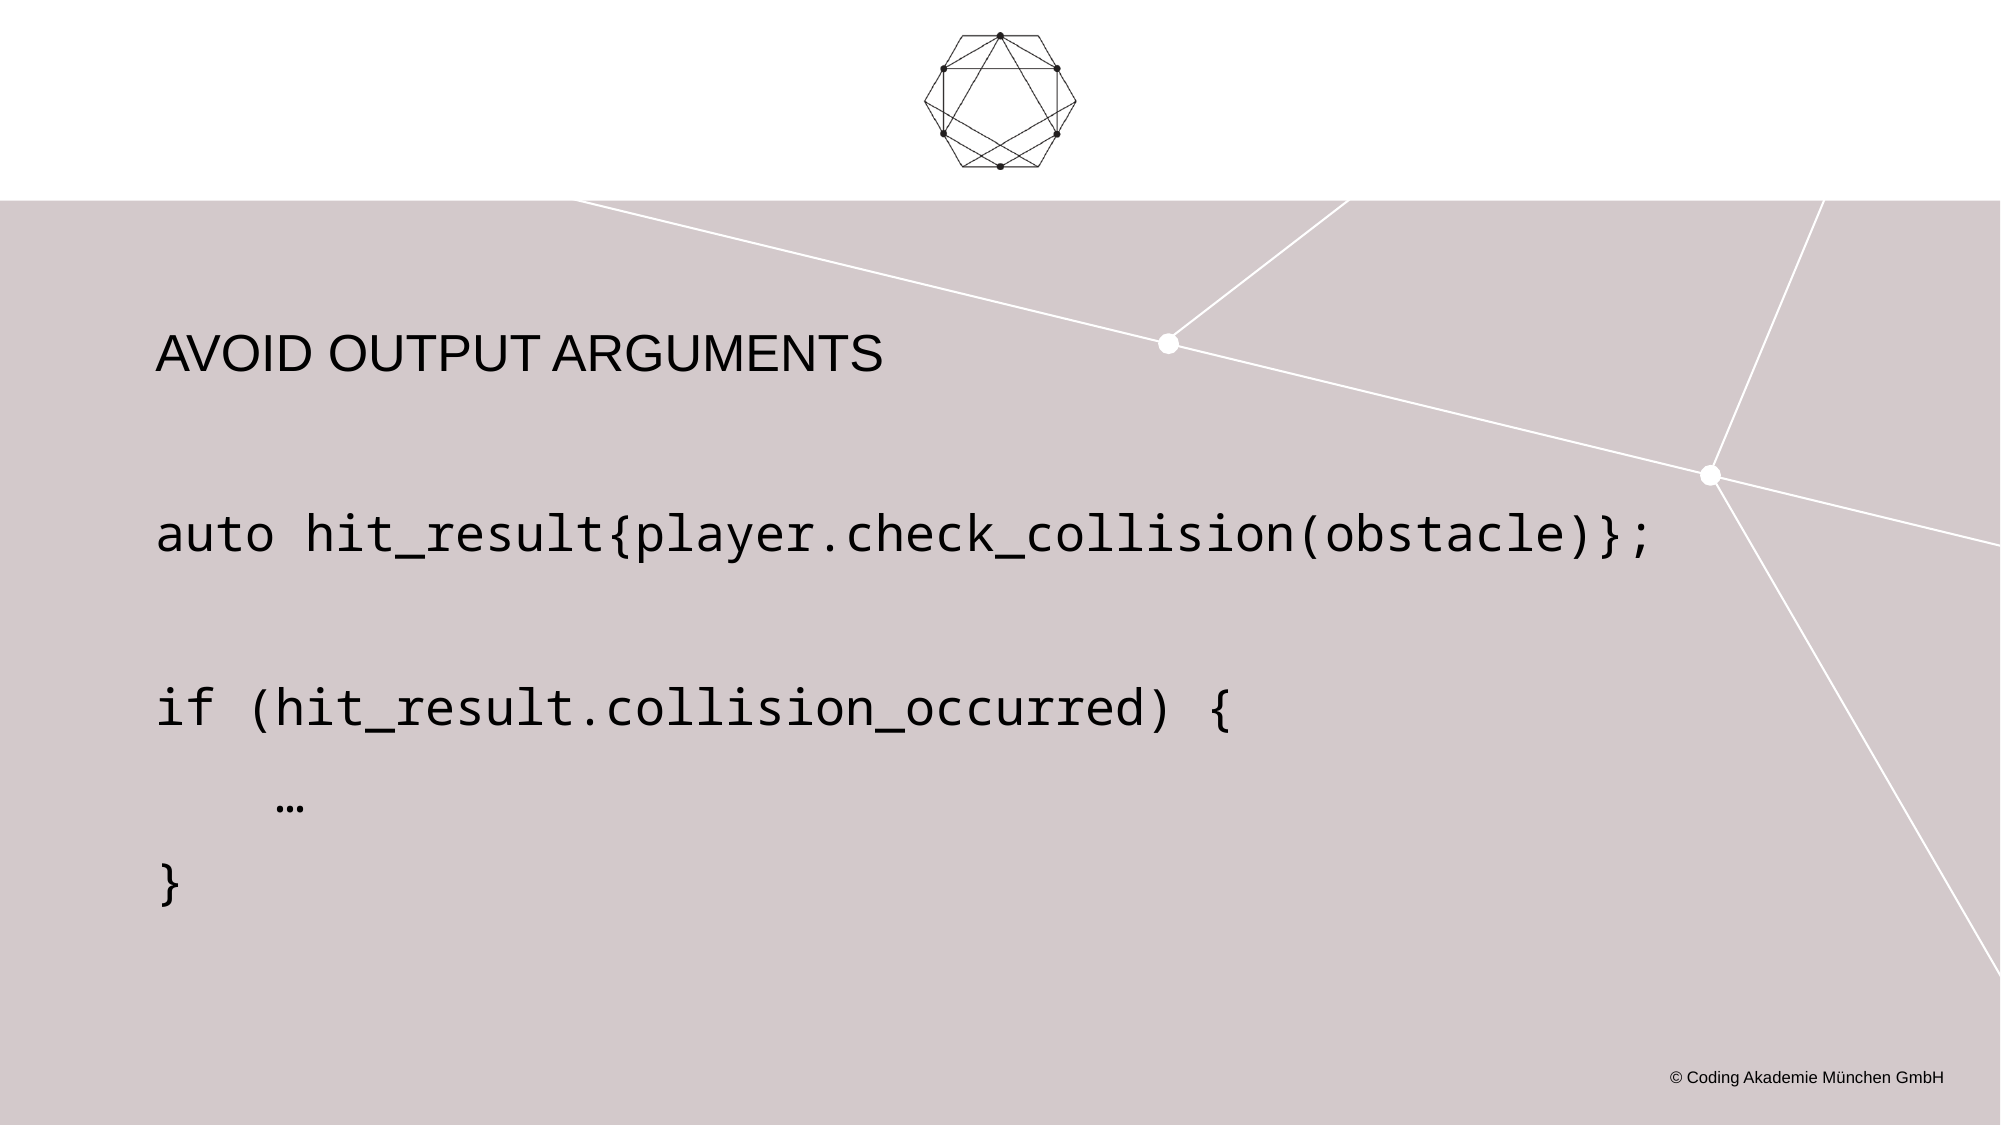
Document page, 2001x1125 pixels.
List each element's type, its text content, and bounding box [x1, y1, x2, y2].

title Avoid Output Arguments [155, 319, 1839, 383]
picture [923, 32, 1077, 170]
list auto hit_result{player.check_collision(obstacle)}; if (hit_result.collision_occurred) { … } [155, 497, 1839, 1006]
footer © Coding Akademie München GmbH [1354, 1069, 1945, 1088]
